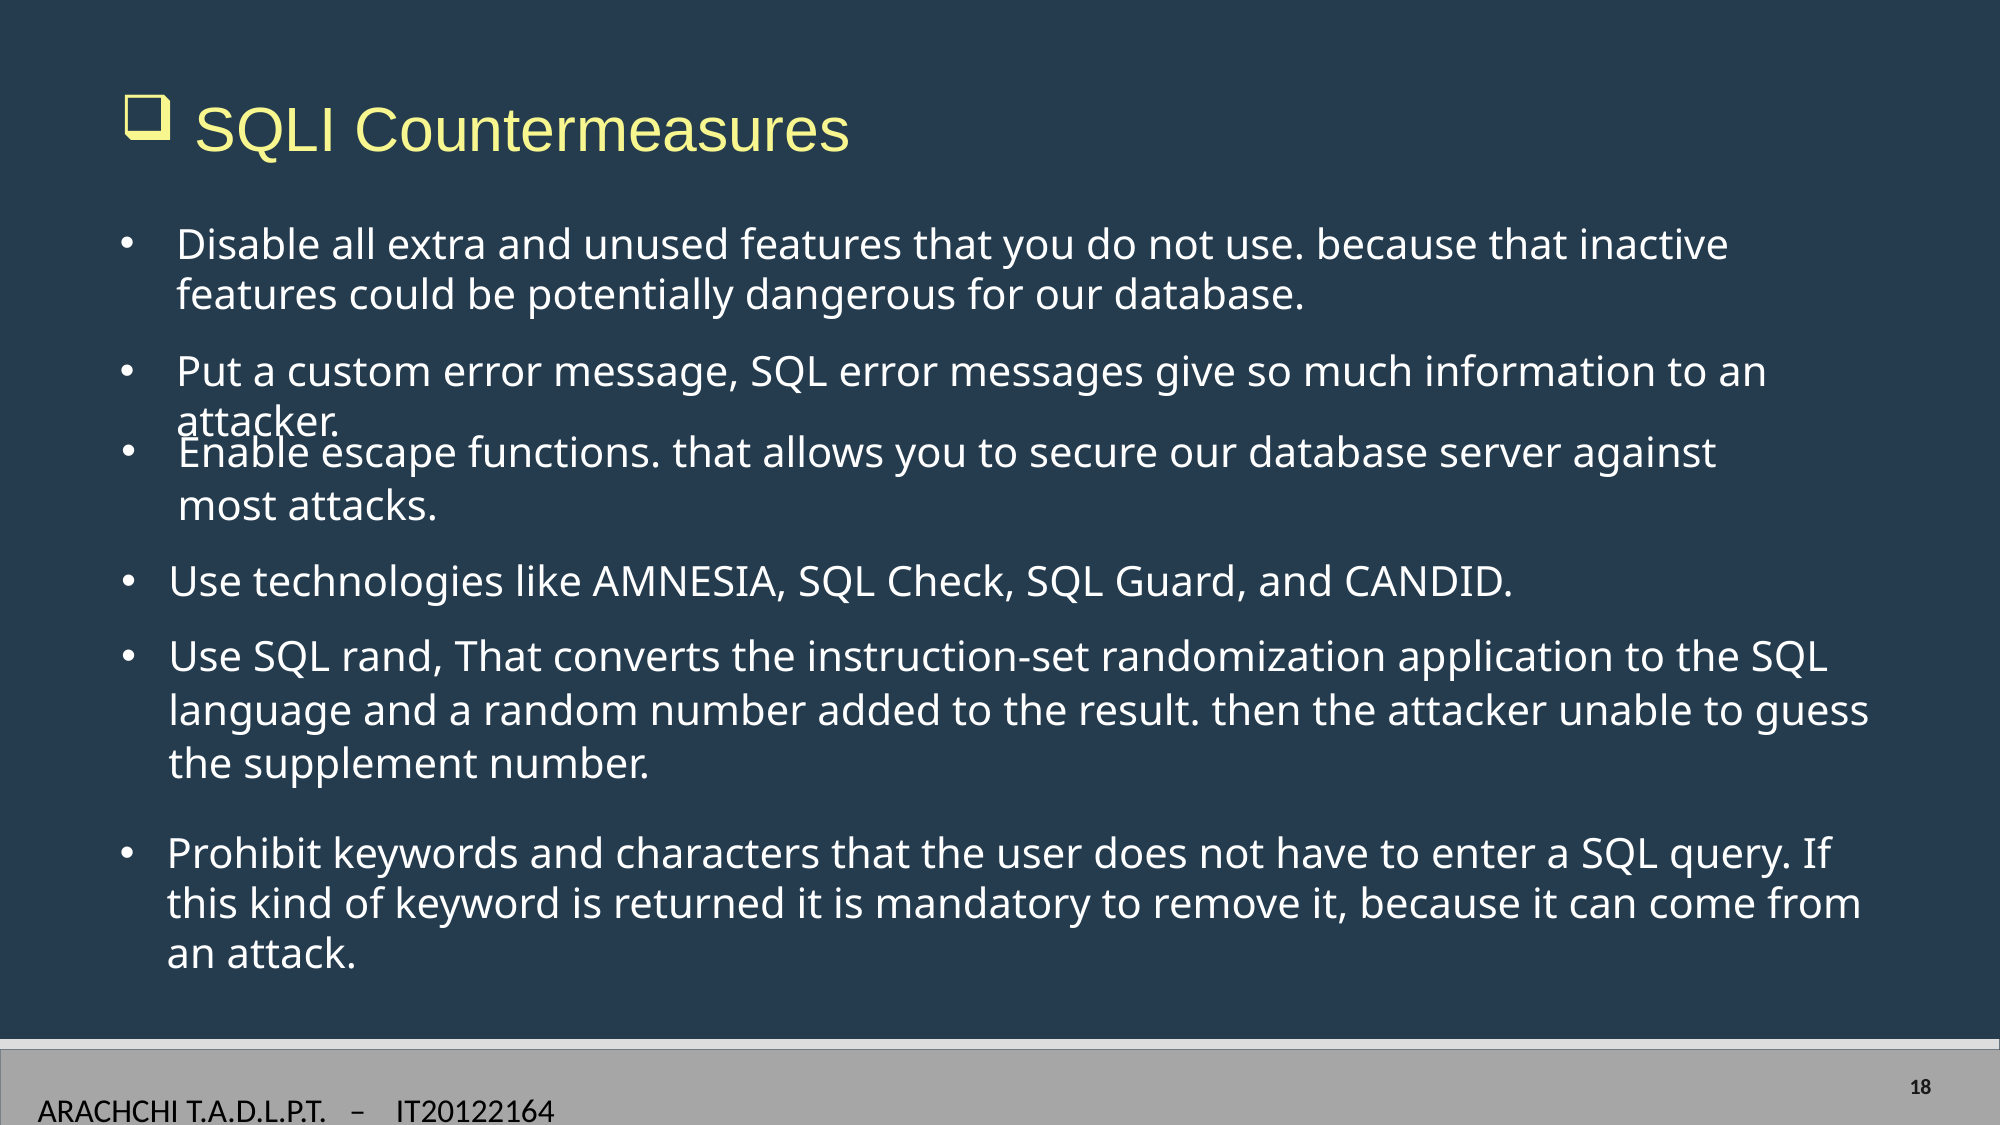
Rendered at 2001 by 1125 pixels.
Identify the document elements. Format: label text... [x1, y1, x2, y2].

text_box Prohibit keywords and characters that the user does not have to enter a SQL query. If this kind of keyword is returned it is mandatory to remove it, because it can come from an attack. [105, 819, 1905, 985]
text_box Put a custom error message, SQL error messages give so much information to an attacker. [105, 337, 1880, 453]
text_box Use SQL rand, That converts the instruction-set randomization application to the SQL language and a random number added to the result. then the attacker unable to guess the supplement number. [106, 619, 1916, 840]
text_box Enable escape functions. that allows you to secure our database server against most attacks. [106, 414, 1793, 537]
text_box ARACHCHI T.A.D.L.P.T. – IT20122164 [22, 1002, 1023, 1125]
text_box SQLI Countermeasures [105, 81, 1611, 171]
text_box Disable all extra and unused features that you do not use. because that inactive features could be potentially dangerous for our database. [105, 210, 1876, 325]
text_box Use technologies like AMNESIA, SQL Check, SQL Guard, and CANDID. [106, 544, 1839, 613]
text_box 18 [1731, 1055, 1947, 1116]
